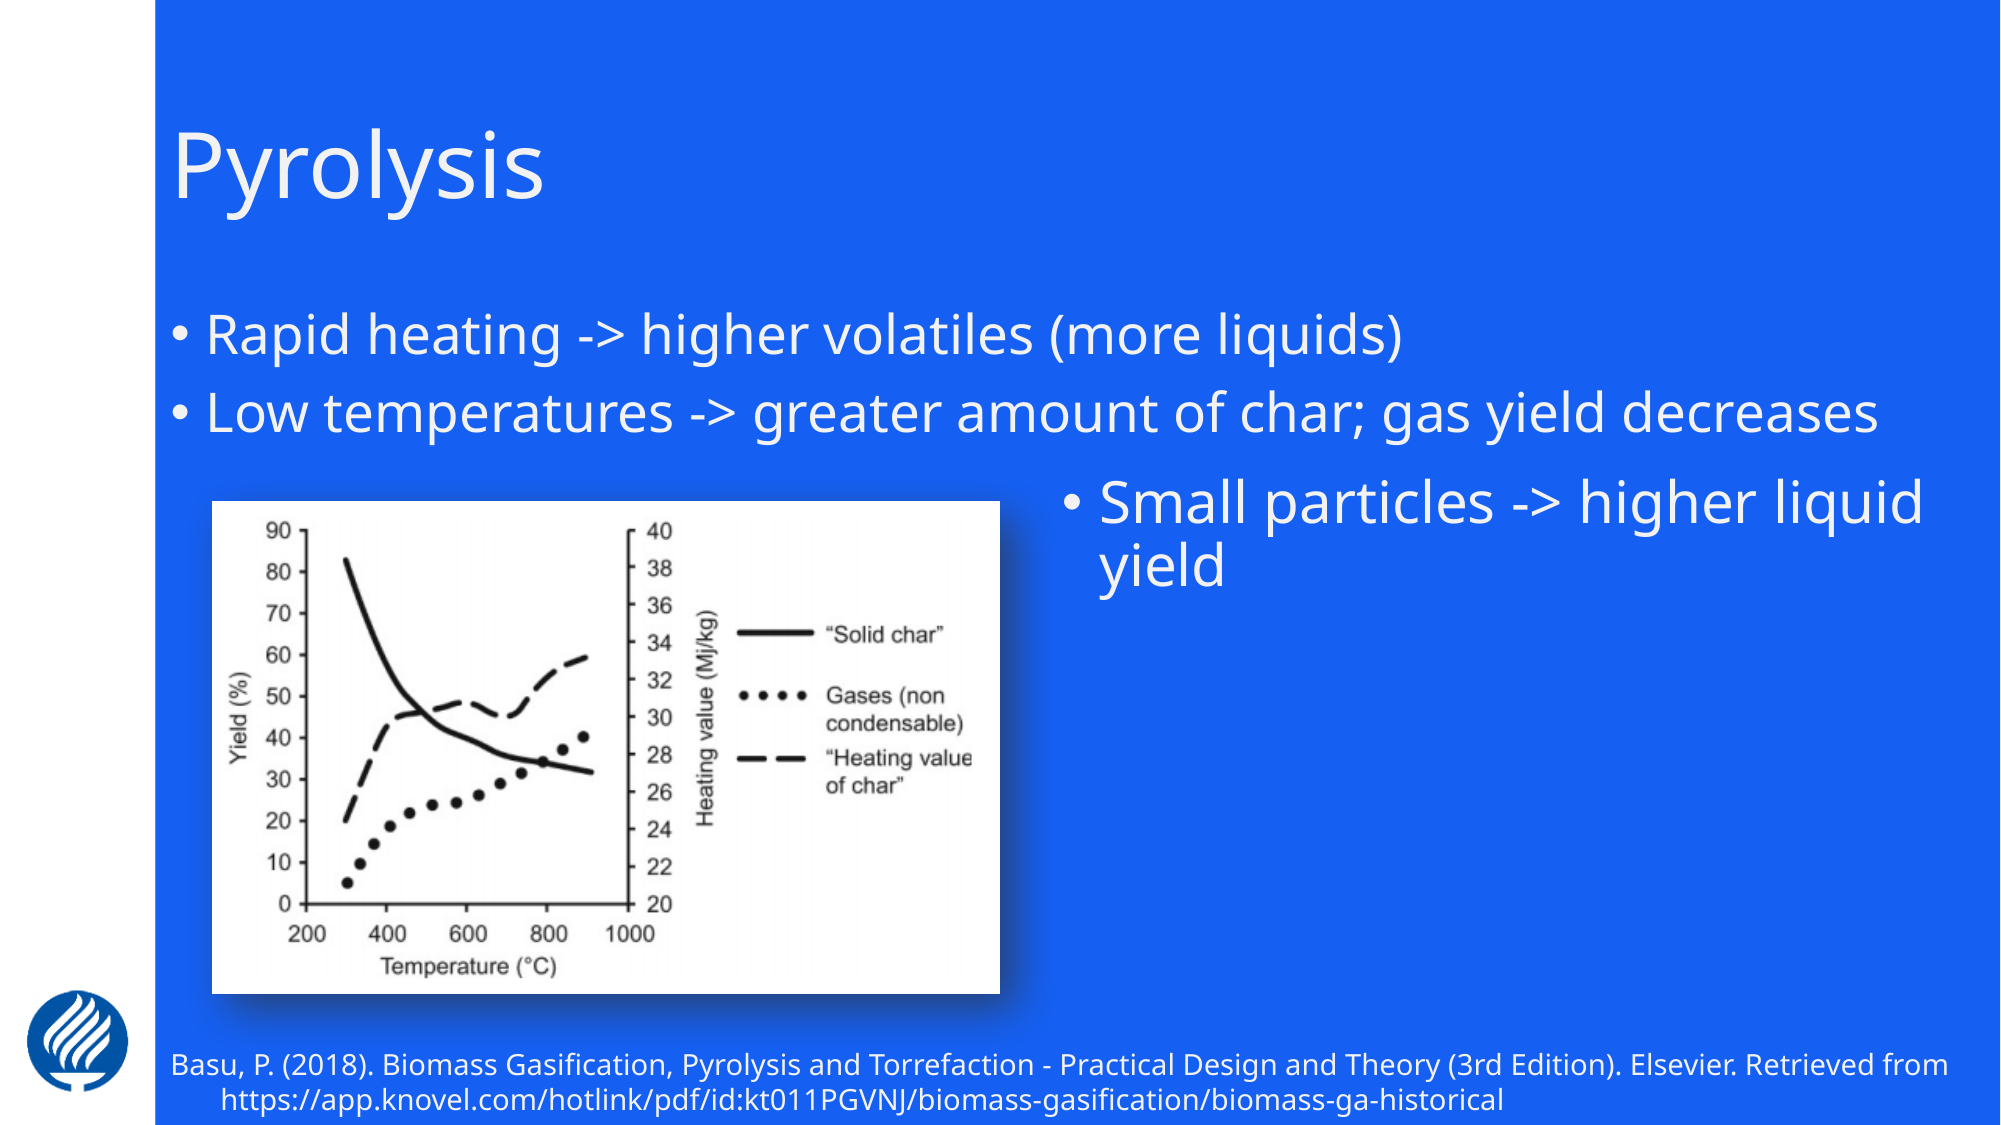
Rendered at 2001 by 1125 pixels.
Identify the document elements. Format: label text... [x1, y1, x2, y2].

title Pyrolysis [155, 59, 2000, 278]
list Rapid heating -> higher volatiles (more liquids) Low temperatures -> greater amount of char; gas yield decreases [155, 299, 2000, 502]
text_box Small particles -> higher liquid yield [1046, 466, 2000, 1040]
picture [0, 0, 2001, 1125]
text_box Basu, P. (2018). Biomass Gasification, Pyrolysis and Torrefaction - Practical Design and Theory (3rd Edition). Elsevier. Retrieved from https://app.knovel.com/hotlink/pdf/id:kt011PGVNJ/biomass-gasification/biomass-ga-historical [155, 1039, 2000, 1124]
